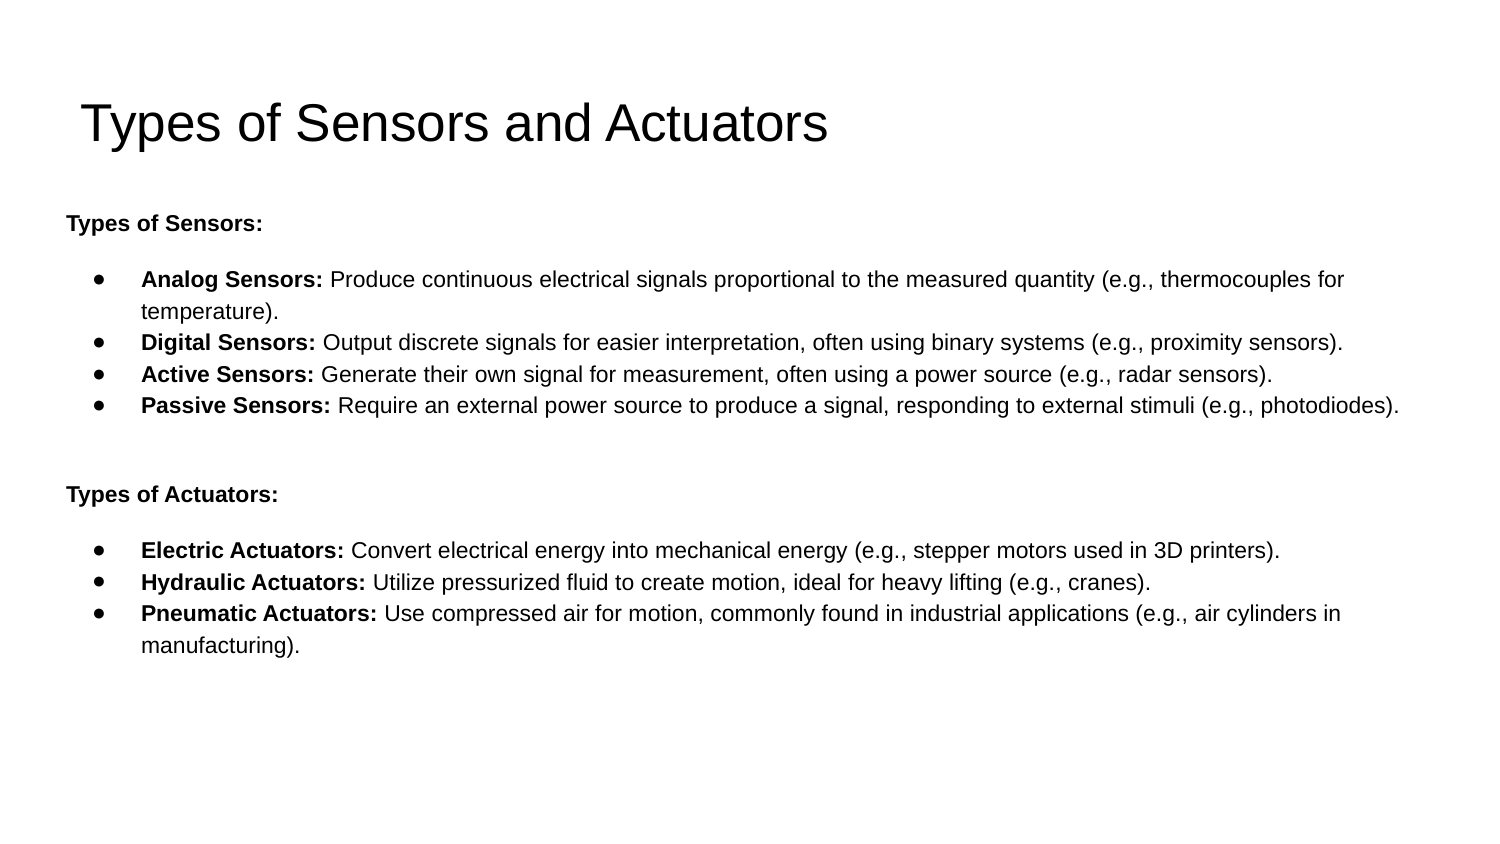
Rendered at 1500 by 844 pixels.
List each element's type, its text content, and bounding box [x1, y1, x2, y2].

title Types of Sensors and Actuators [51, 72, 1449, 167]
list Types of Sensors: Analog Sensors: Produce continuous electrical signals proportional to the measured quantity (e.g., thermocouples for temperature). Digital Sensors: Output discrete signals for easier interpretation, often using binary systems (e.g., proximity sensors). Active Sensors: Generate their own signal for measurement, often using a power source (e.g., radar sensors). Passive Sensors: Require an external power source to produce a signal, responding to external stimuli (e.g., photodiodes). Types of Actuators: Electric Actuators: Convert electrical energy into mechanical energy (e.g., stepper motors used in 3D printers). Hydraulic Actuators: Utilize pressurized fluid to create motion, ideal for heavy lifting (e.g., cranes). Pneumatic Actuators: Use compressed air for motion, commonly found in industrial applications (e.g., air cylinders in manufacturing). [51, 189, 1449, 750]
